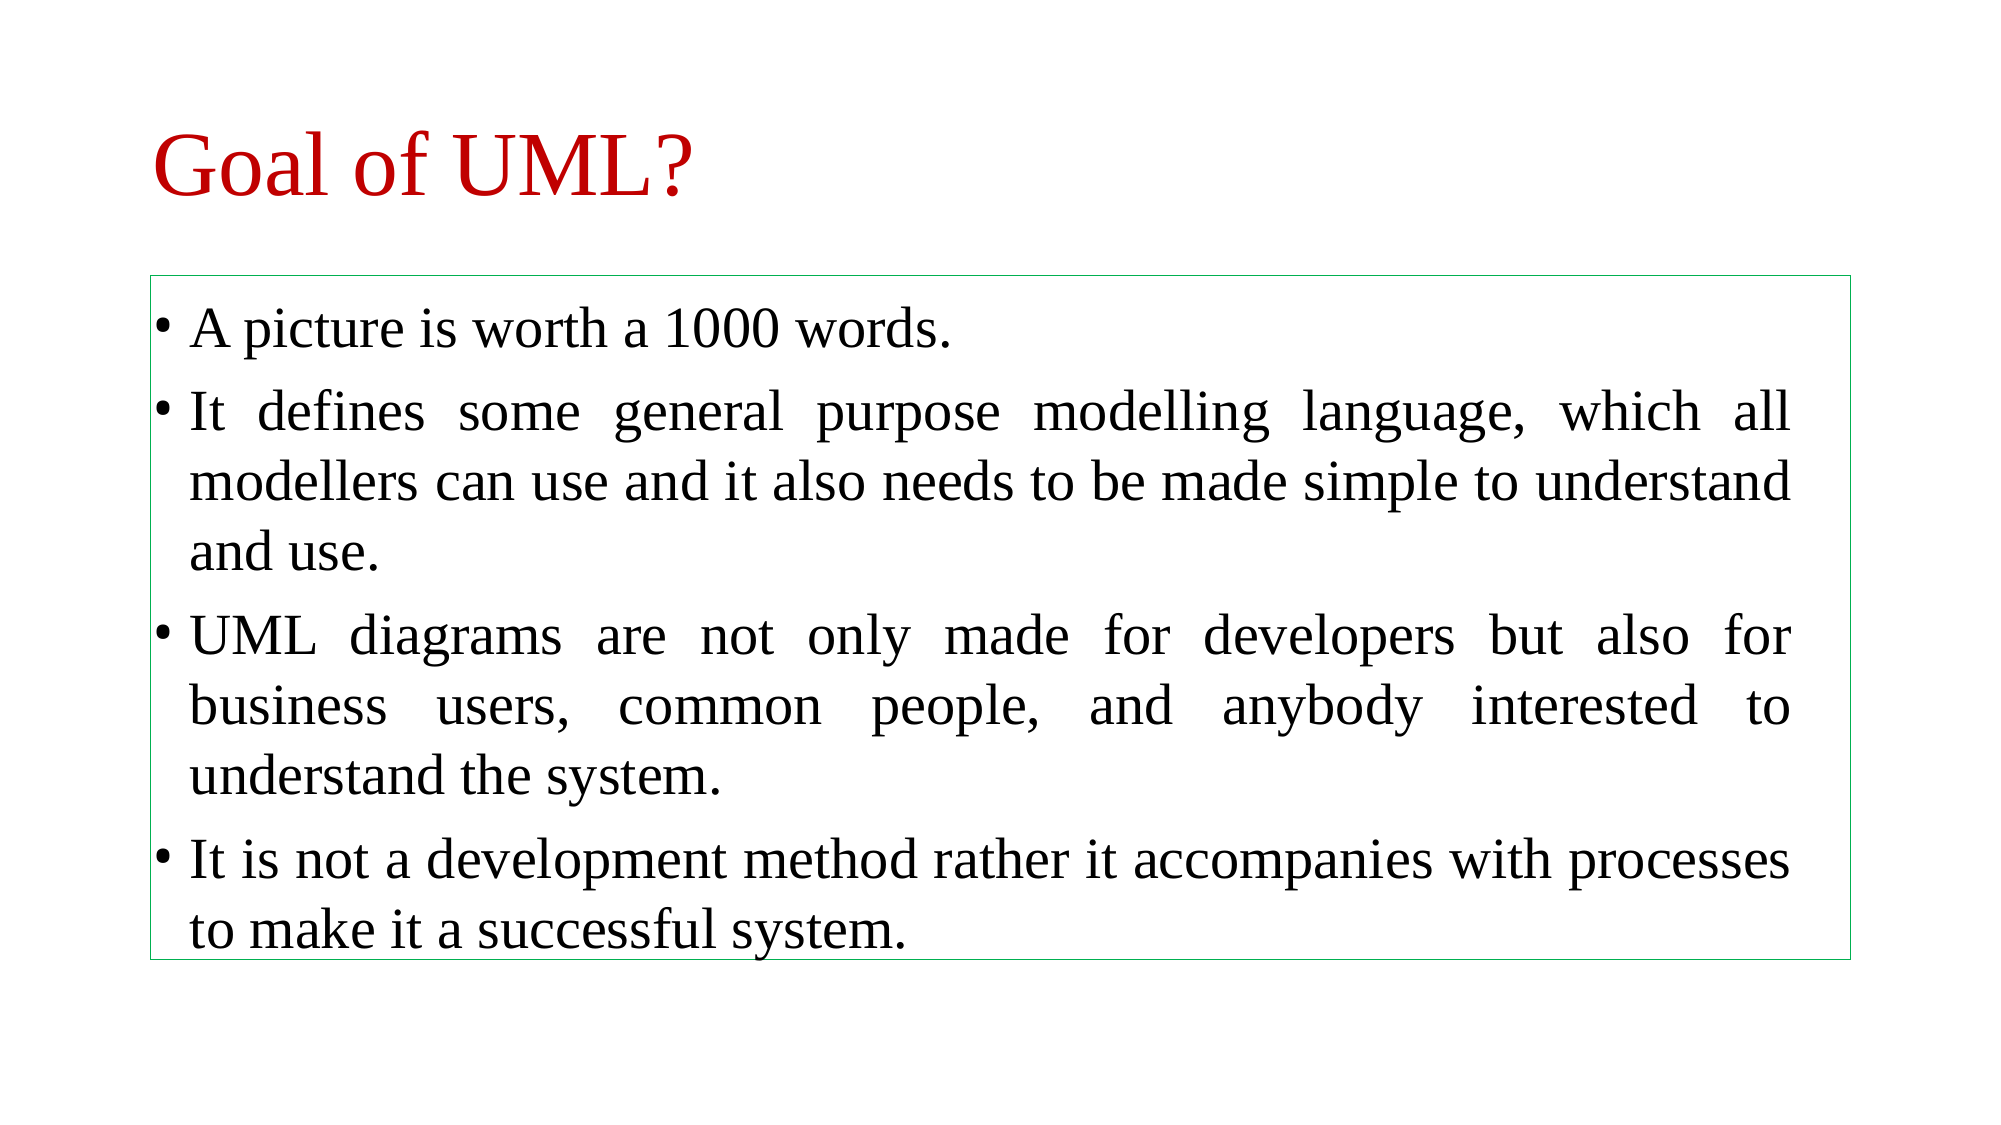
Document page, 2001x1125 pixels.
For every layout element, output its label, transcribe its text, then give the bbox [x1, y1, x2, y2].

title Goal of UML? [150, 62, 1225, 253]
text_box A picture is worth a 1000 words. It defines some general purpose modelling language, which all modellers can use and it also needs to be made simple to understand and use. UML diagrams are not only made for developers but also for business users, common people, and anybody interested to understand the system. It is not a development method rather it accompanies with processes to make it a successful system. [150, 275, 1851, 960]
